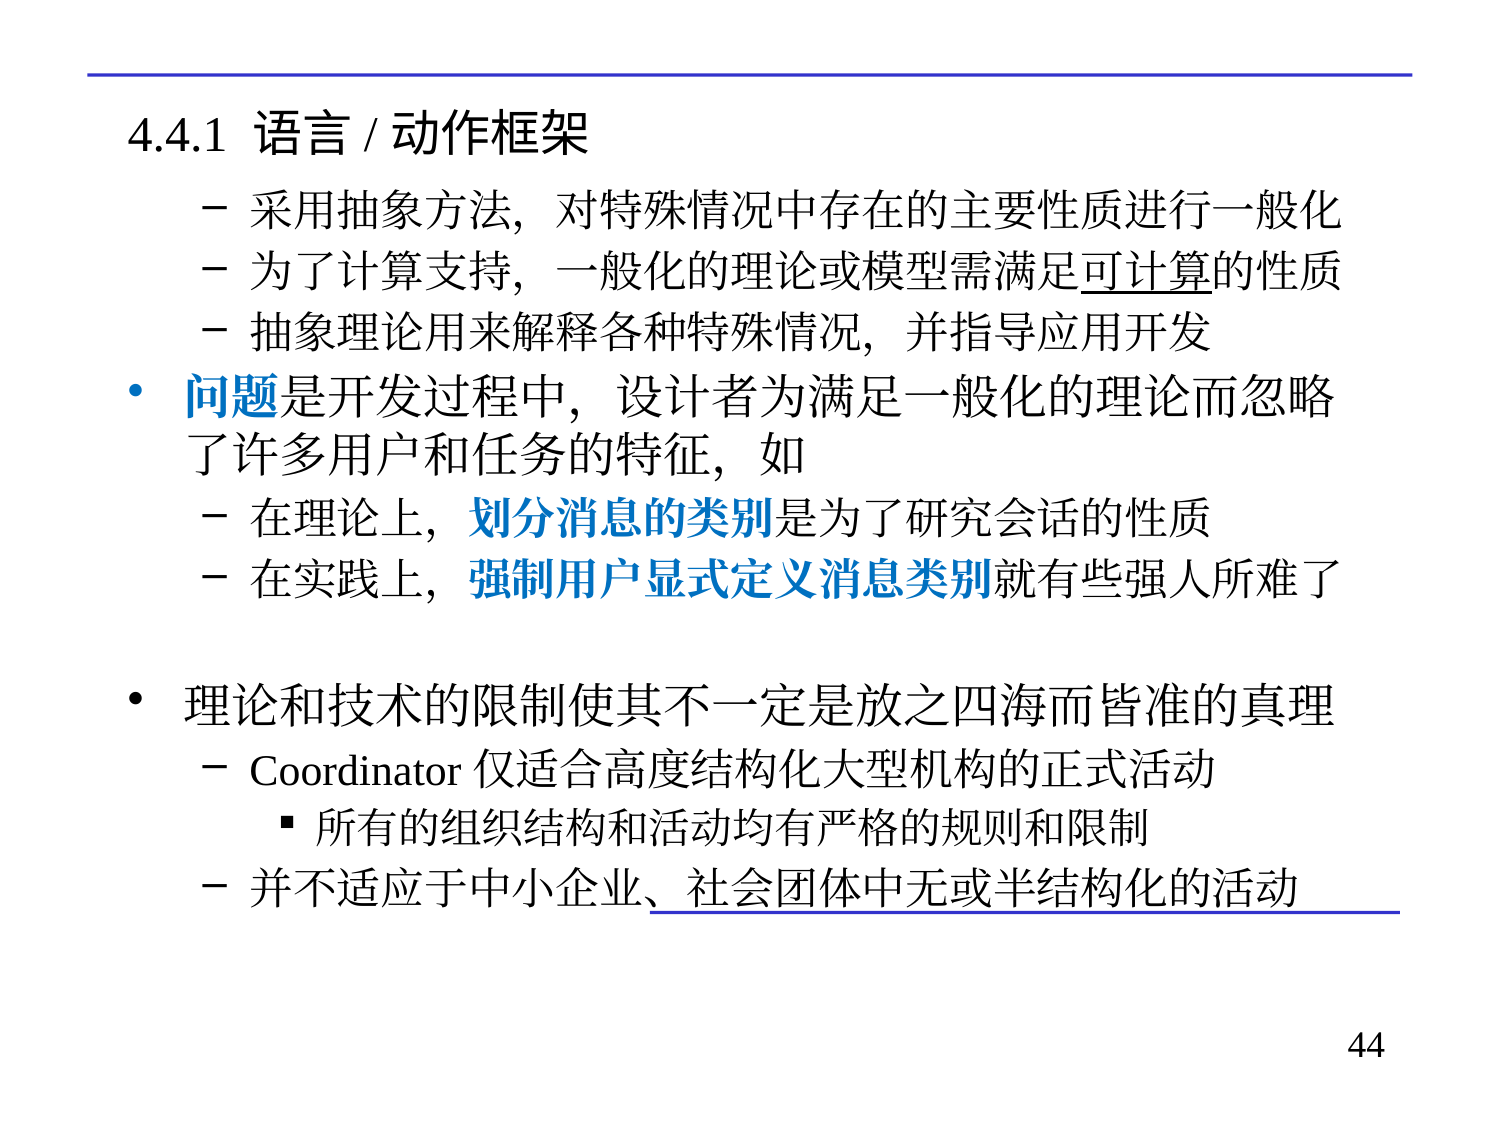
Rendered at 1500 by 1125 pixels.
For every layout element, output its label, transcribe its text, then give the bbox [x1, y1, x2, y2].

title 4.4.1 语言/动作框架 [112, 87, 1388, 174]
slide_number 44 [1087, 1012, 1401, 1088]
list 采用抽象方法，对特殊情况中存在的主要性质进行一般化 为了计算支持，一般化的理论或模型需满足可计算的性质 抽象理论用来解释各种特殊情况，并指导应用开发 问题是开发过程中，设计者为满足一般化的理论而忽略了许多用户和任务的特征，如 在理论上，划分消息的类别是为了研究会话的性质 在实践上，强制用户显式定义消息类别就有些强人所难了 理论和技术的限制使其不一定是放之四海而皆准的真理 Coordinator仅适合高度结构化大型机构的正式活动 所有的组织结构和活动均有严格的规则和限制 并不适应于中小企业、社会团体中无或半结构化的活动 [112, 174, 1388, 900]
